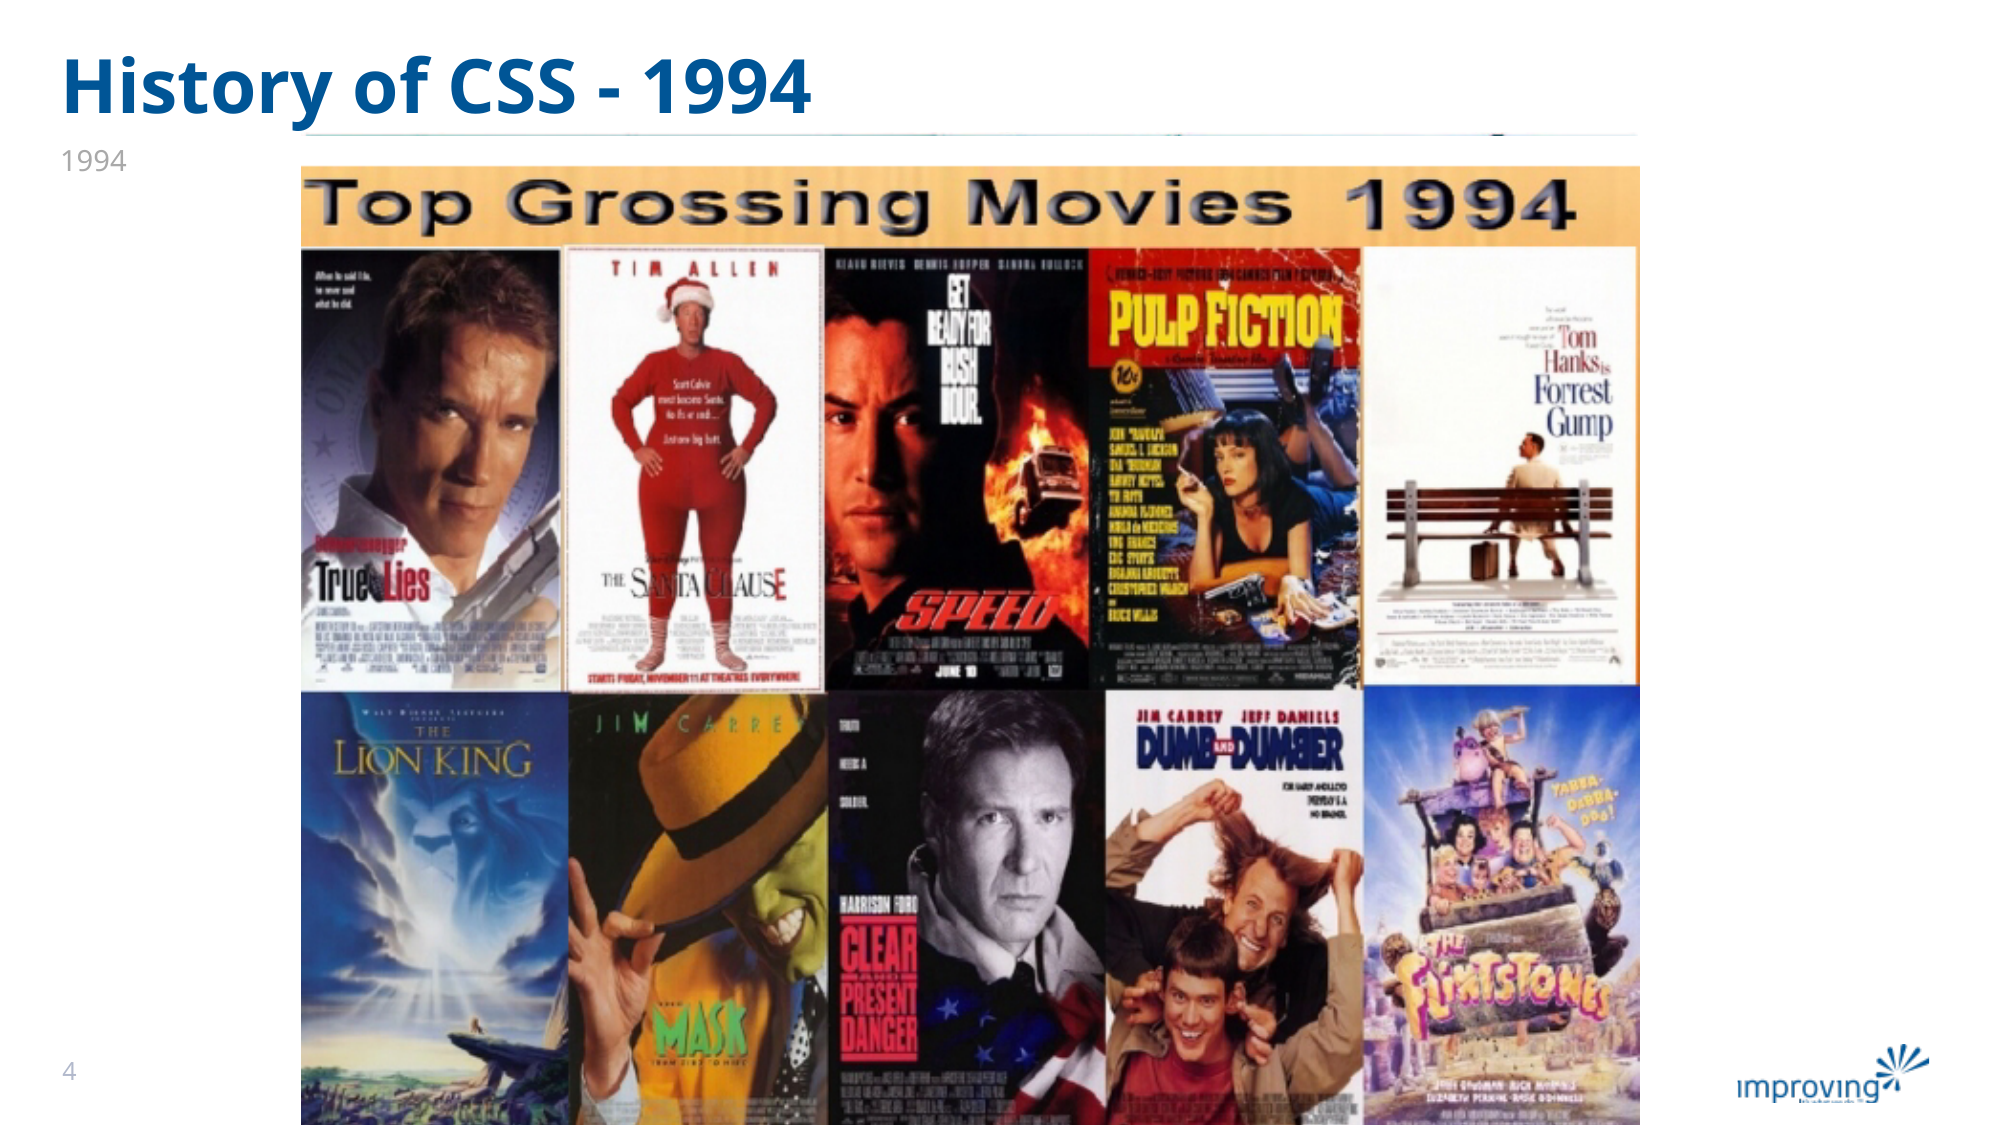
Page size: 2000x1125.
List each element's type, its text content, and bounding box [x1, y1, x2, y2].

subtitle 1994 [45, 0, 1953, 494]
slide_number 4 [47, 1042, 174, 1103]
picture [300, 132, 1640, 1125]
